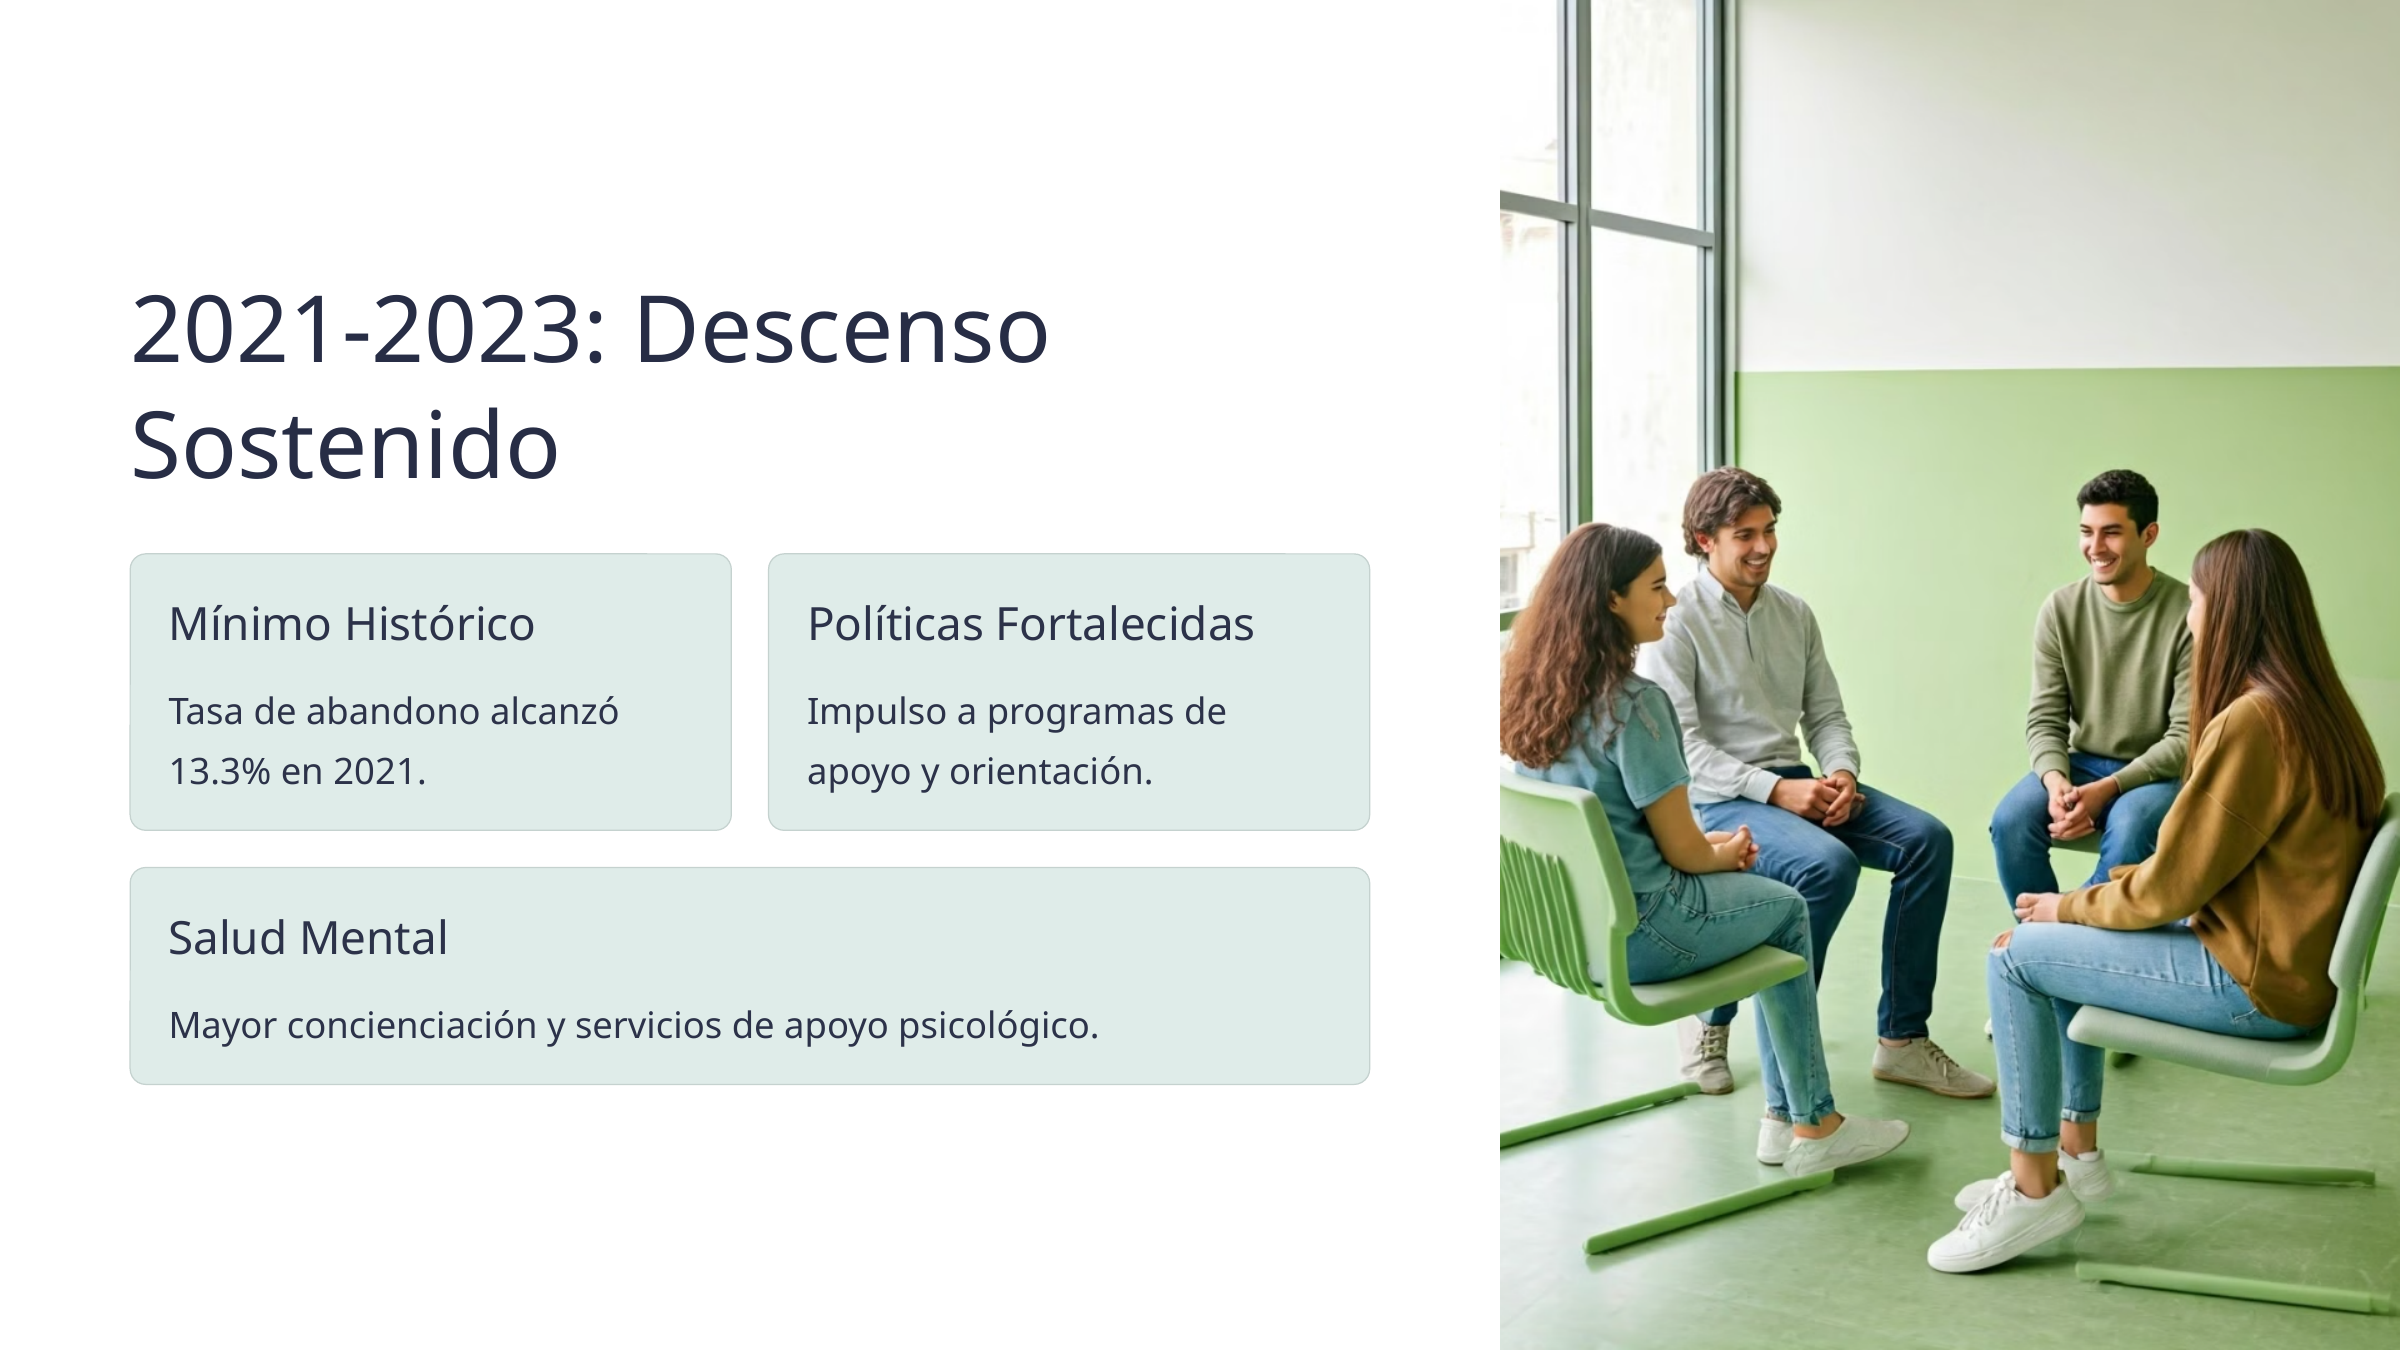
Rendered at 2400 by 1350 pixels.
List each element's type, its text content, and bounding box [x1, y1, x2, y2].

picture [1499, 0, 2400, 1350]
text_box Políticas Fortalecidas [806, 592, 1273, 651]
text_box [768, 553, 1370, 831]
text_box Salud Mental [168, 905, 634, 965]
text_box Tasa de abandono alcanzó 13.3% en 2021. [168, 672, 693, 792]
text_box Mínimo Histórico [168, 592, 634, 651]
text_box Impulso a programas de apoyo y orientación. [806, 672, 1332, 792]
text_box [130, 867, 1370, 1085]
text_box [130, 553, 732, 831]
text_box Mayor concienciación y servicios de apoyo psicológico. [168, 986, 1332, 1046]
text_box 2021-2023: Descenso Sostenido [130, 265, 1370, 499]
